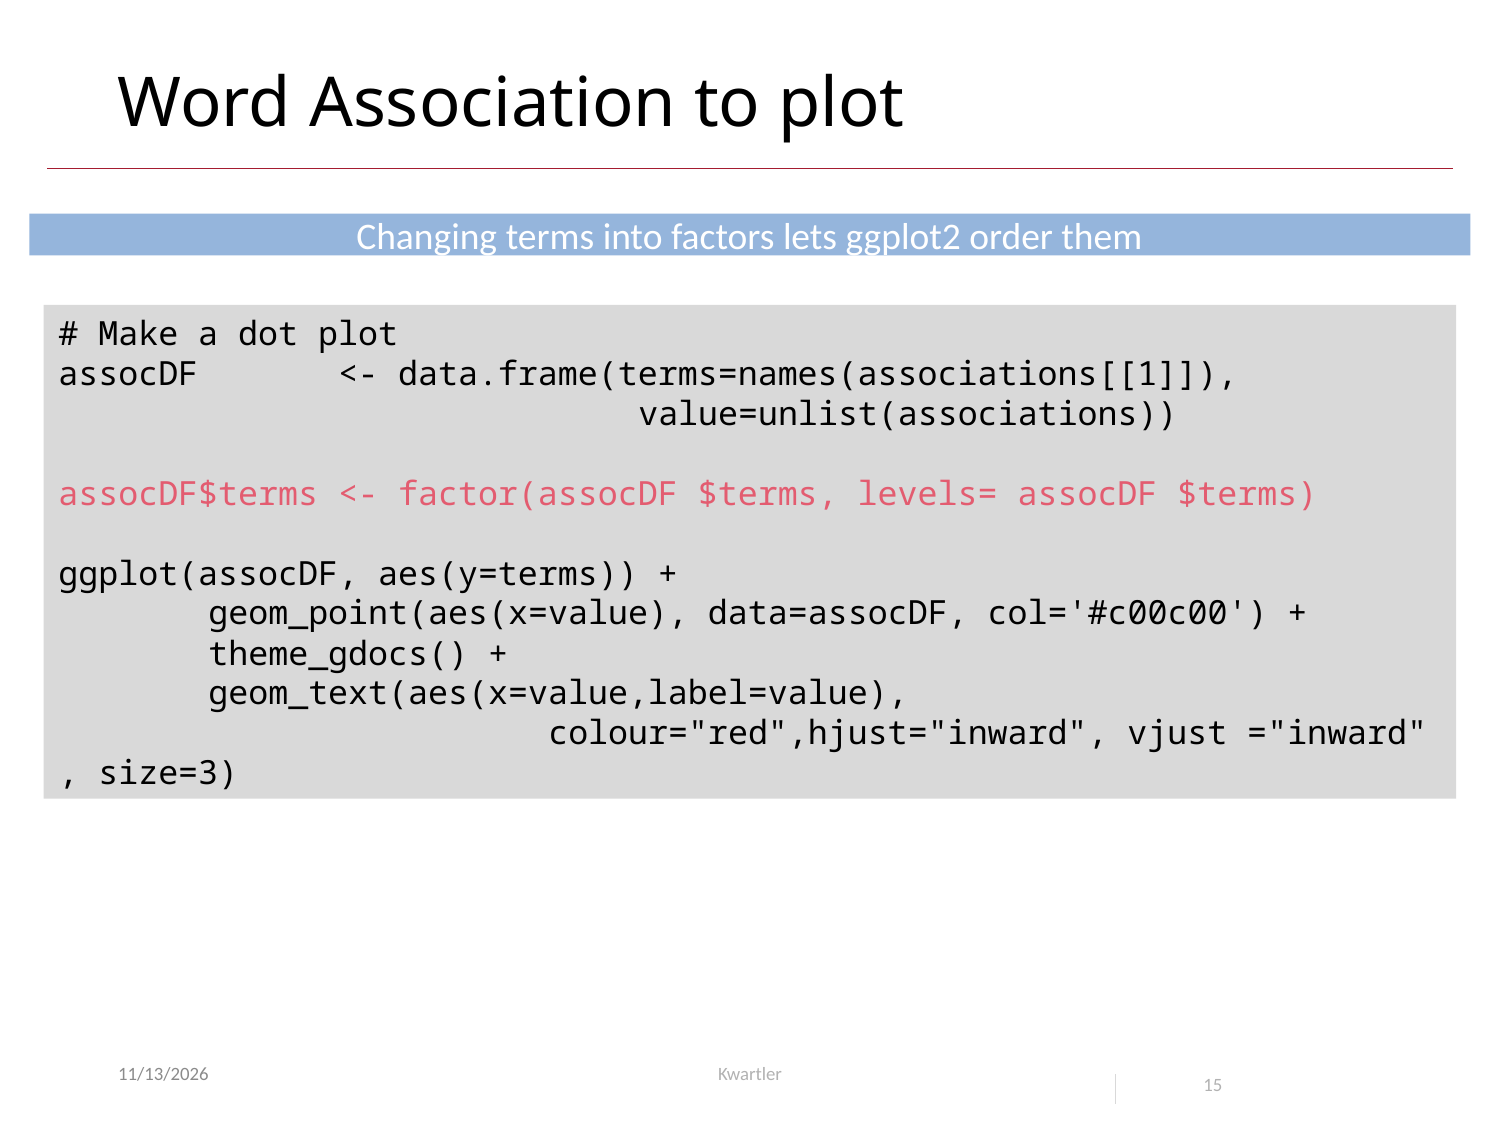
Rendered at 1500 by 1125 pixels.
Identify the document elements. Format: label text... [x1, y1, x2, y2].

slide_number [103, 1042, 441, 1103]
text_box Word Association to plot [103, 59, 1397, 157]
text_box # Make a dot plot assocDF <- data.frame(terms=names(associations[[1]]), value=unlist(associations)) assocDF$terms <- factor(assocDF $terms, levels= assocDF $terms) ggplot(assocDF, aes(y=terms)) + geom_point(aes(x=value), data=assocDF, col='#c00c00') + theme_gdocs() + geom_text(aes(x=value,label=value), colour="red",hjust="inward", vjust ="inward" , size=3) [43, 304, 1457, 799]
footer Kwartler [496, 1042, 1004, 1103]
slide_number 15 [1188, 1042, 1330, 1103]
text_box Changing terms into factors lets ggplot2 order them [28, 213, 1471, 256]
